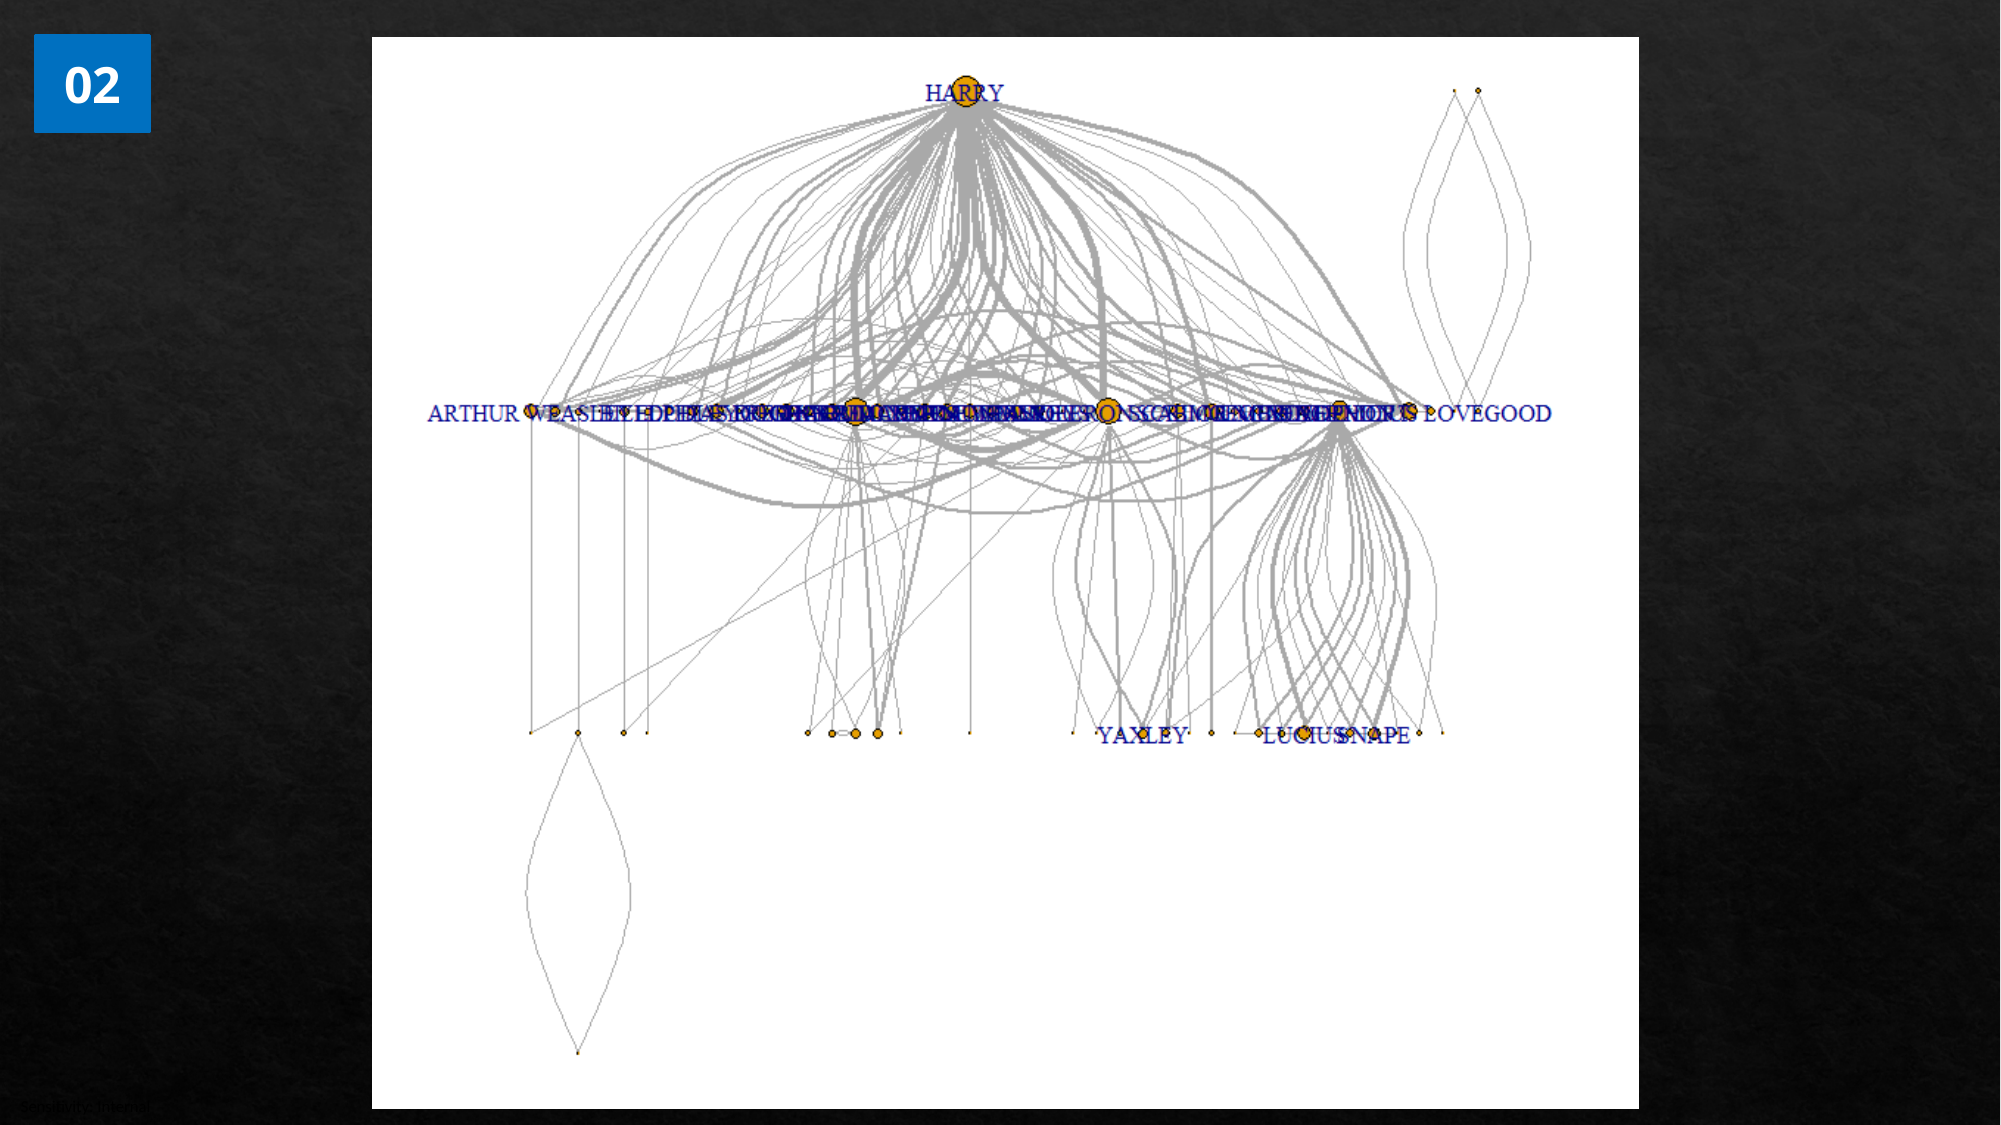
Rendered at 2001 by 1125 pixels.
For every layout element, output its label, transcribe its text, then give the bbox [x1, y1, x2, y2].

picture [372, 36, 1639, 1109]
text_box 02 [34, 34, 151, 133]
